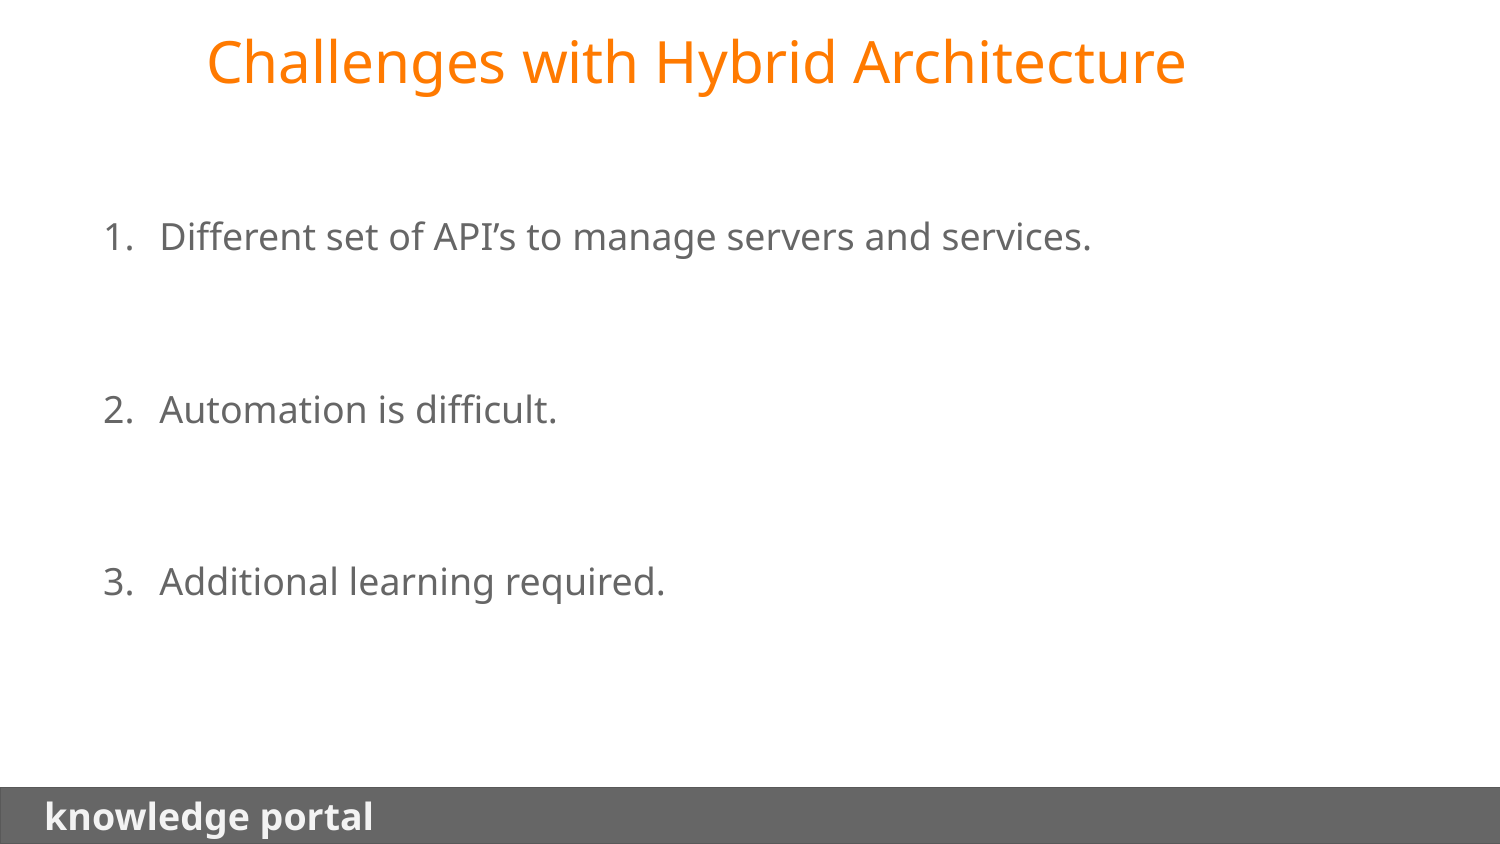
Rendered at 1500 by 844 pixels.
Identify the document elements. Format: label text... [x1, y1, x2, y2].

subtitle Challenges with Hybrid Architecture [0, 10, 1404, 141]
text_box Different set of API’s to manage servers and services. Automation is difficult. Additional learning required. [69, 140, 1380, 244]
text_box knowledge portal [0, 787, 1500, 844]
